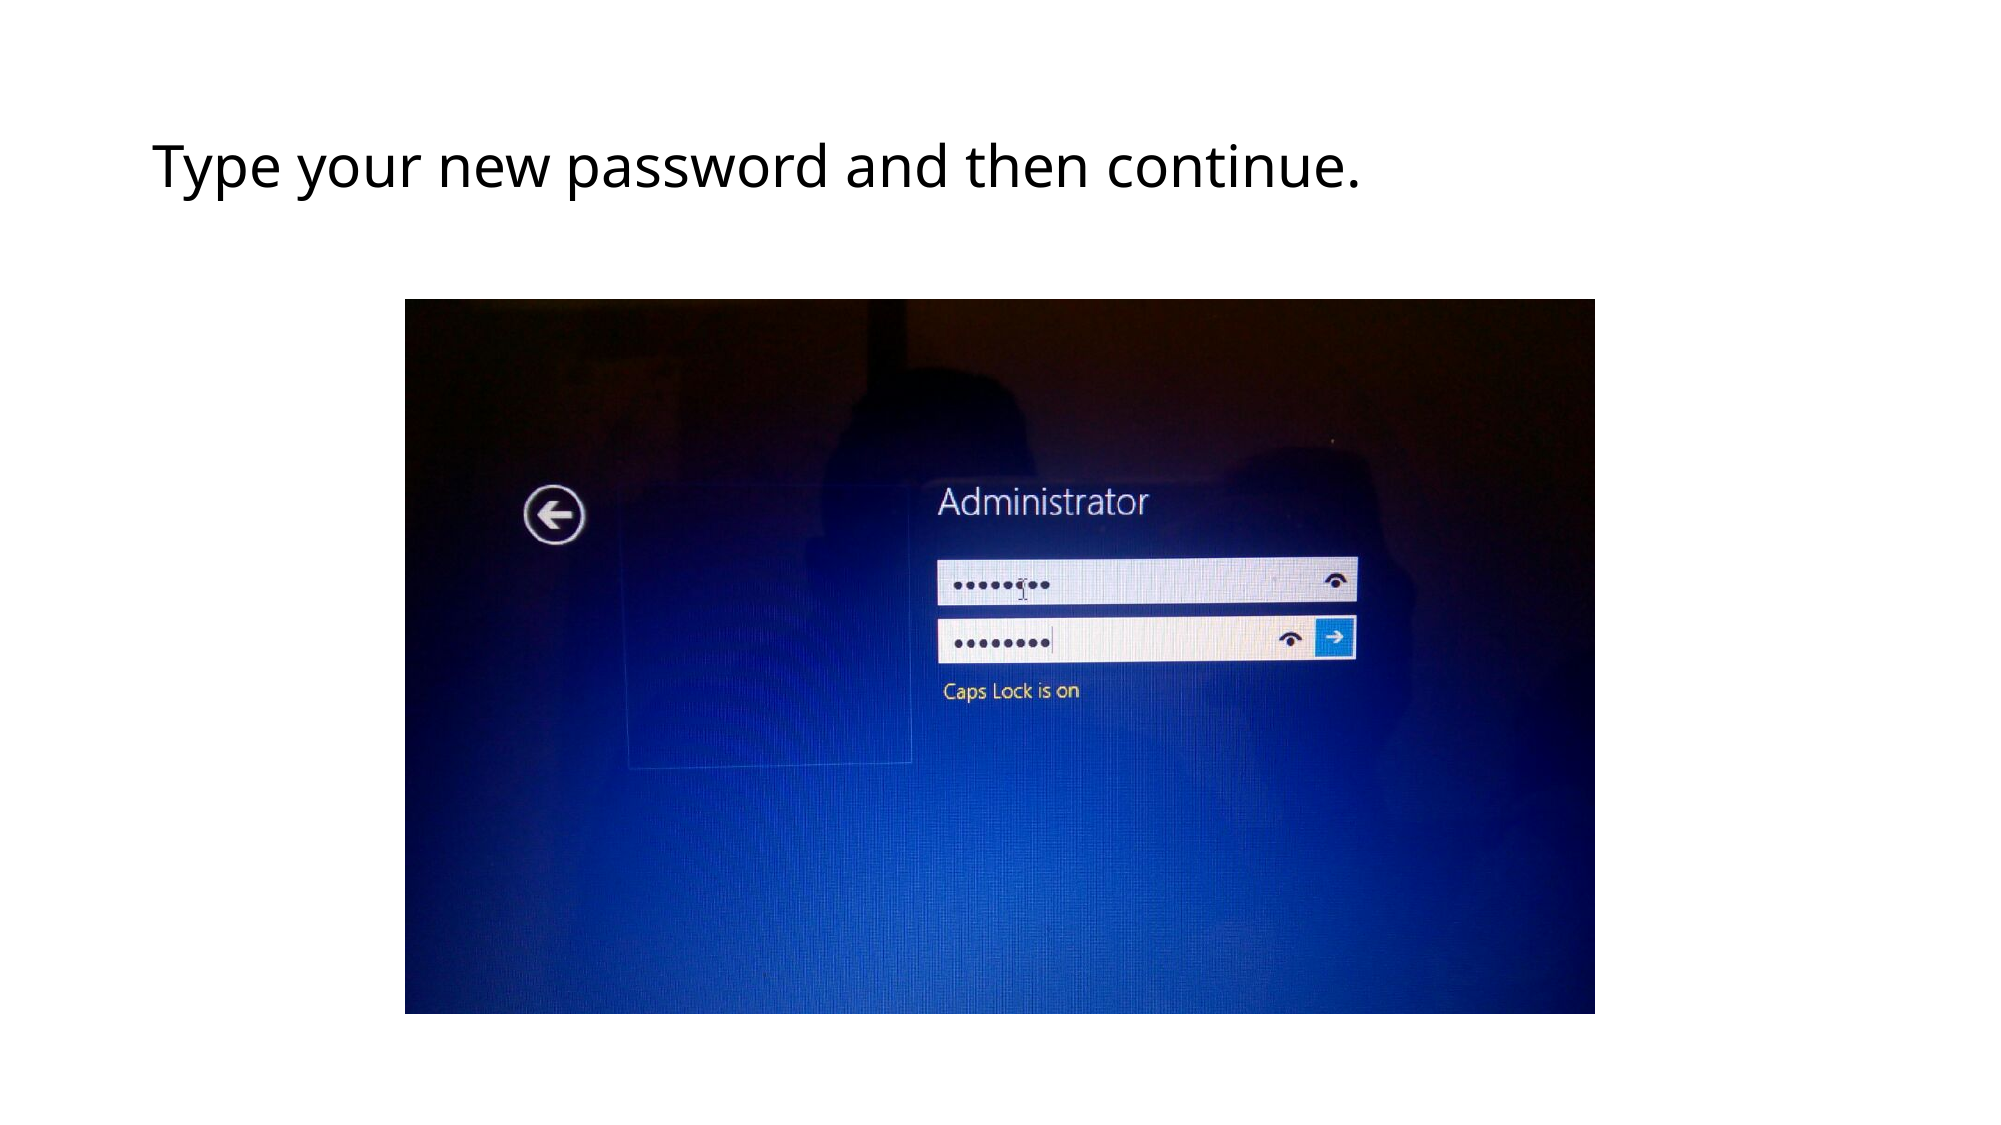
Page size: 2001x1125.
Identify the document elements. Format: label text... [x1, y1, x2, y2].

title Type your new password and then continue. [137, 59, 1863, 278]
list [405, 299, 1595, 1014]
